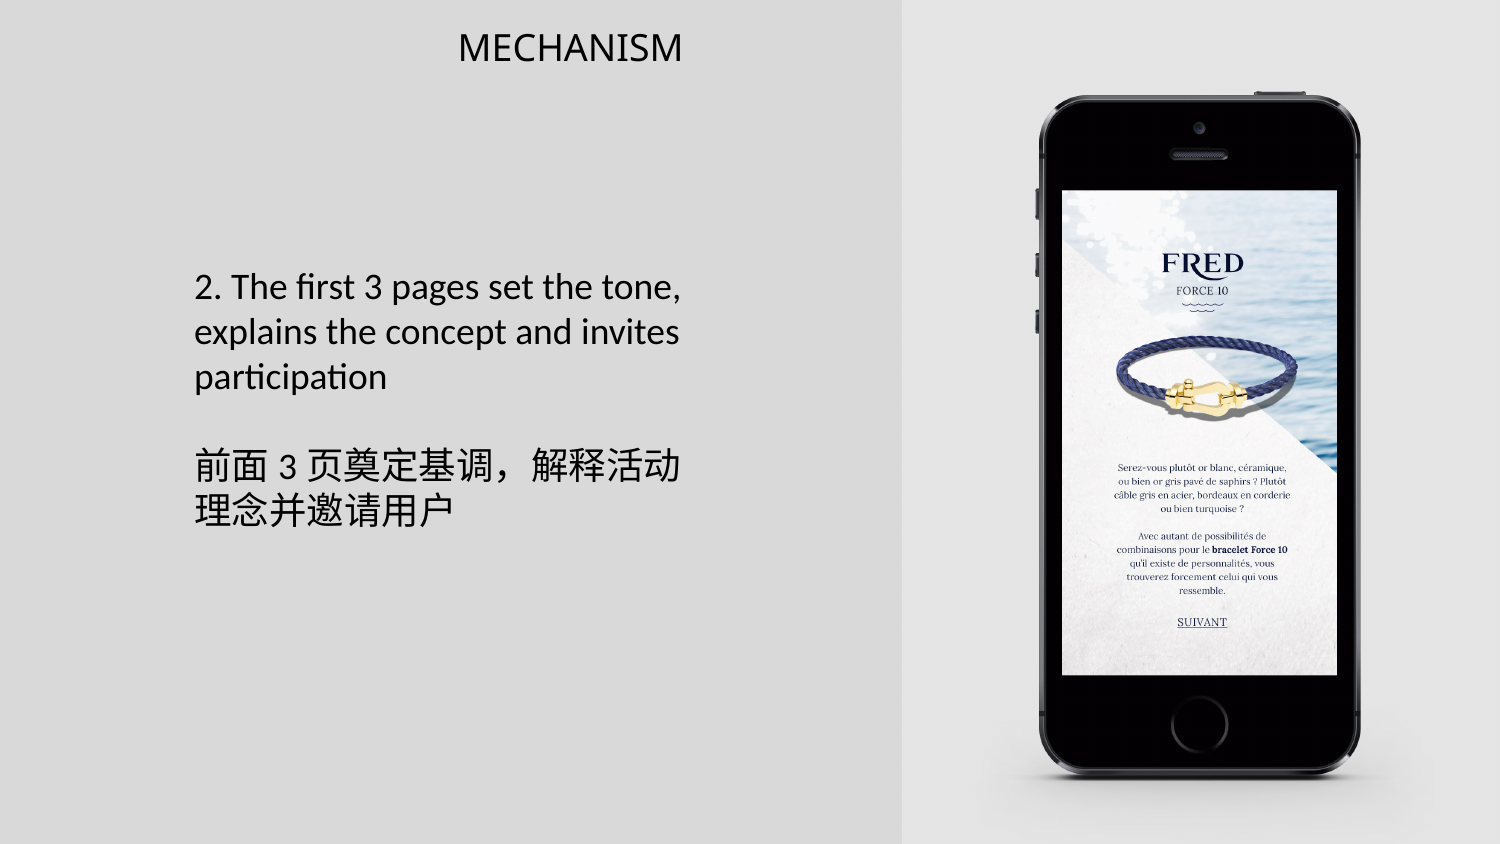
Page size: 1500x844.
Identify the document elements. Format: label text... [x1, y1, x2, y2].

text_box MECHANISM [391, 20, 750, 72]
picture [902, 0, 1500, 844]
text_box 2. The first 3 pages set the tone, explains the concept and invites participation 前面3页奠定基调，解释活动理念并邀请用户 [179, 254, 727, 540]
